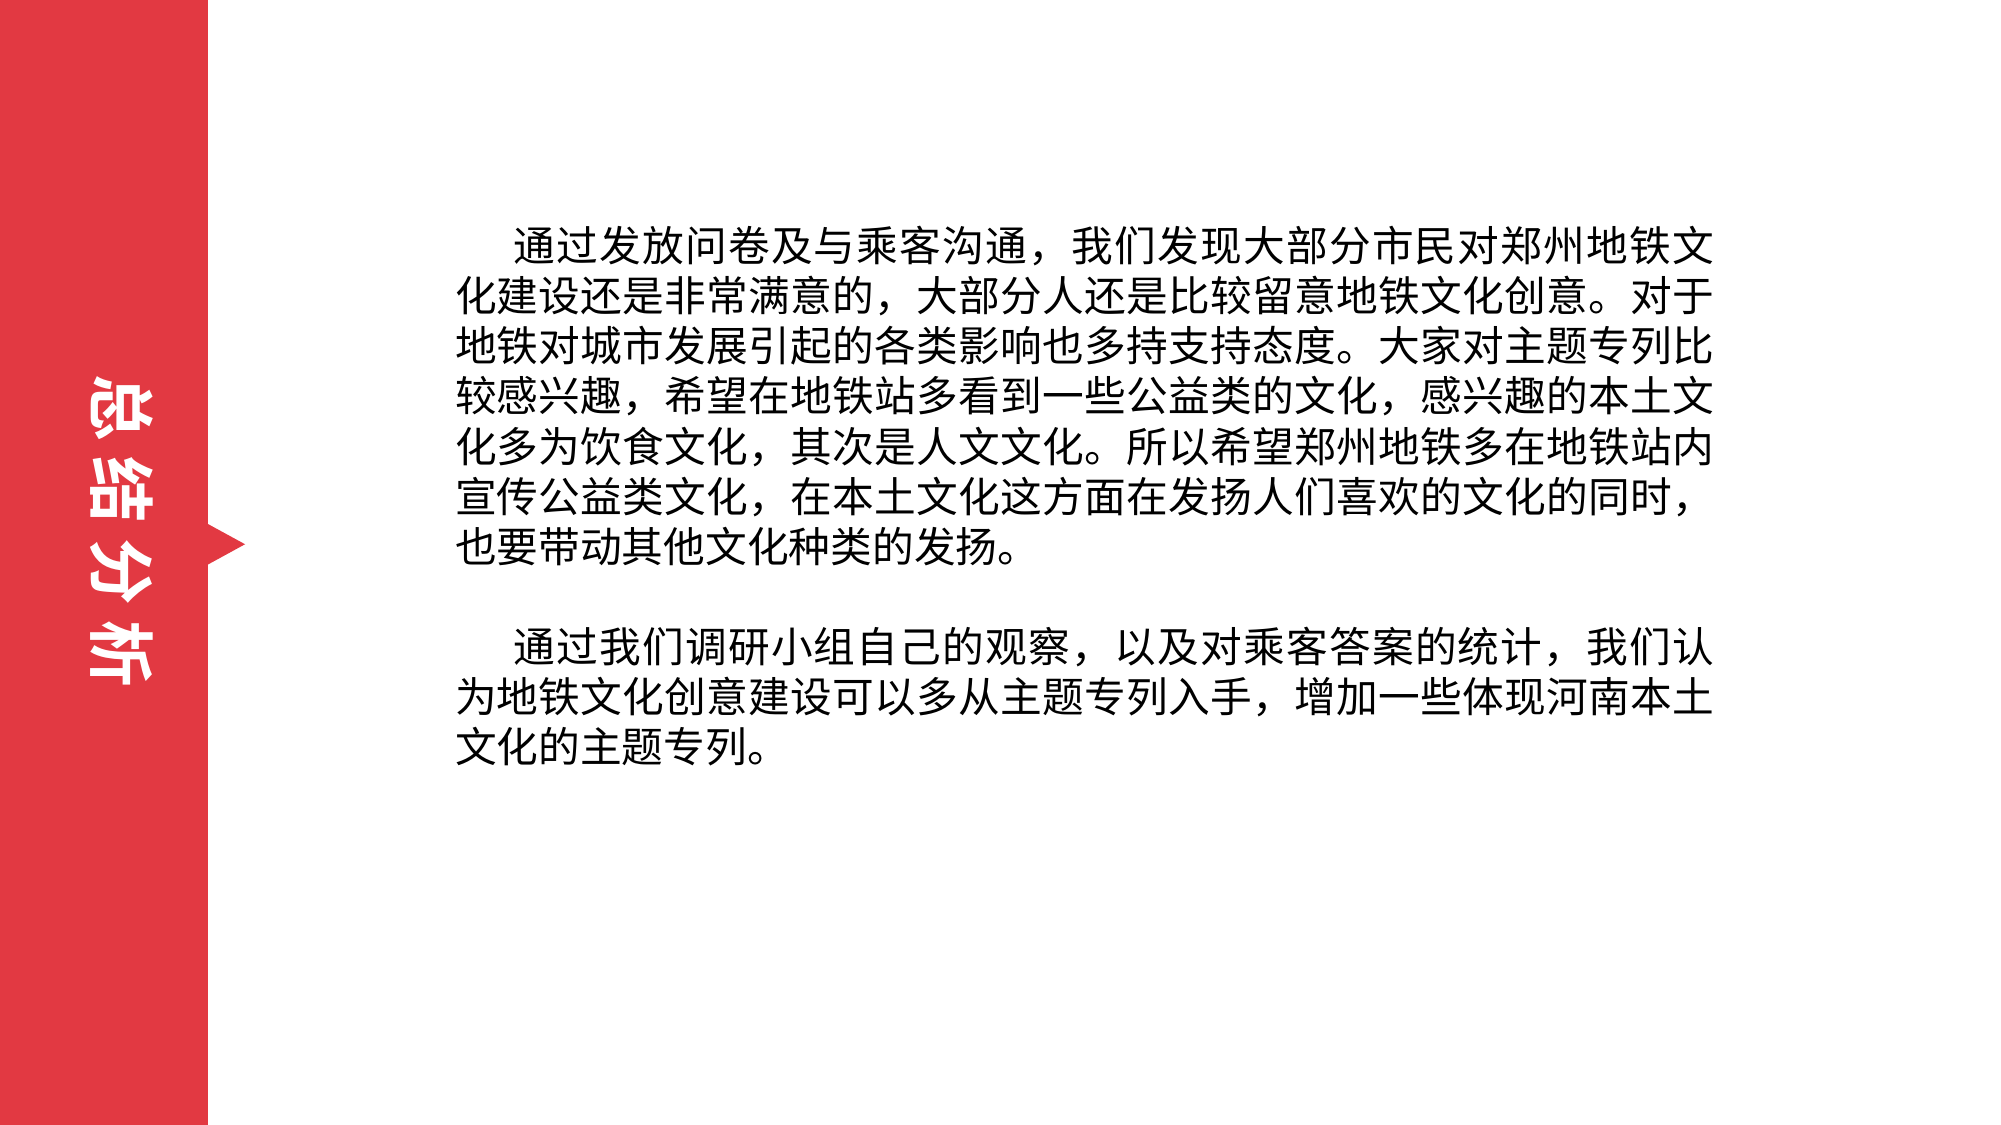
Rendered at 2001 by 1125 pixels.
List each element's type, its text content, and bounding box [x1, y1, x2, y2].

text_box [0, 0, 208, 1125]
text_box 通过发放问卷及与乘客沟通，我们发现大部分市民对郑州地铁文化建设还是非常满意的，大部分人还是比较留意地铁文化创意。对于地铁对城市发展引起的各类影响也多持支持态度。大家对主题专列比较感兴趣，希望在地铁站多看到一些公益类的文化，感兴趣的本土文化多为饮食文化，其次是人文文化。所以希望郑州地铁多在地铁站内宣传公益类文化，在本土文化这方面在发扬人们喜欢的文化的同时，也要带动其他文化种类的发扬。 通过我们调研小组自己的观察，以及对乘客答案的统计，我们认为地铁文化创意建设可以多从主题专列入手，增加一些体现河南本土文化的主题专列。 [440, 212, 1730, 878]
text_box [180, 508, 246, 580]
text_box 总 结 分 析 [60, 359, 171, 782]
